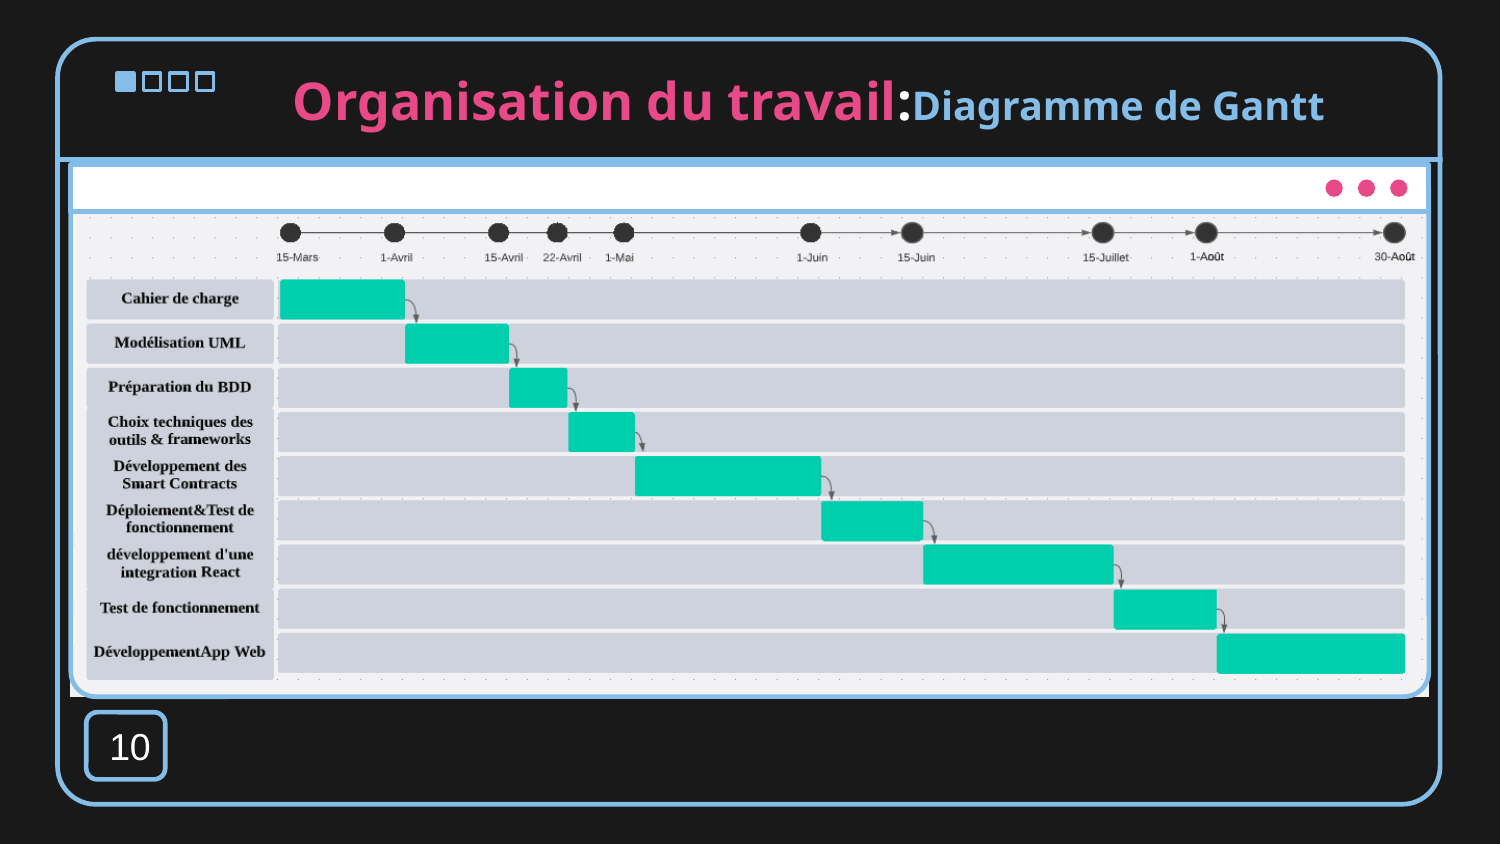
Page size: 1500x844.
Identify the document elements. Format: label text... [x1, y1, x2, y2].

text_box [86, 712, 94, 779]
text_box Organisation du travail:Diagramme de Gantt [165, 35, 1453, 165]
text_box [70, 164, 1430, 697]
text_box 10 [94, 706, 177, 796]
